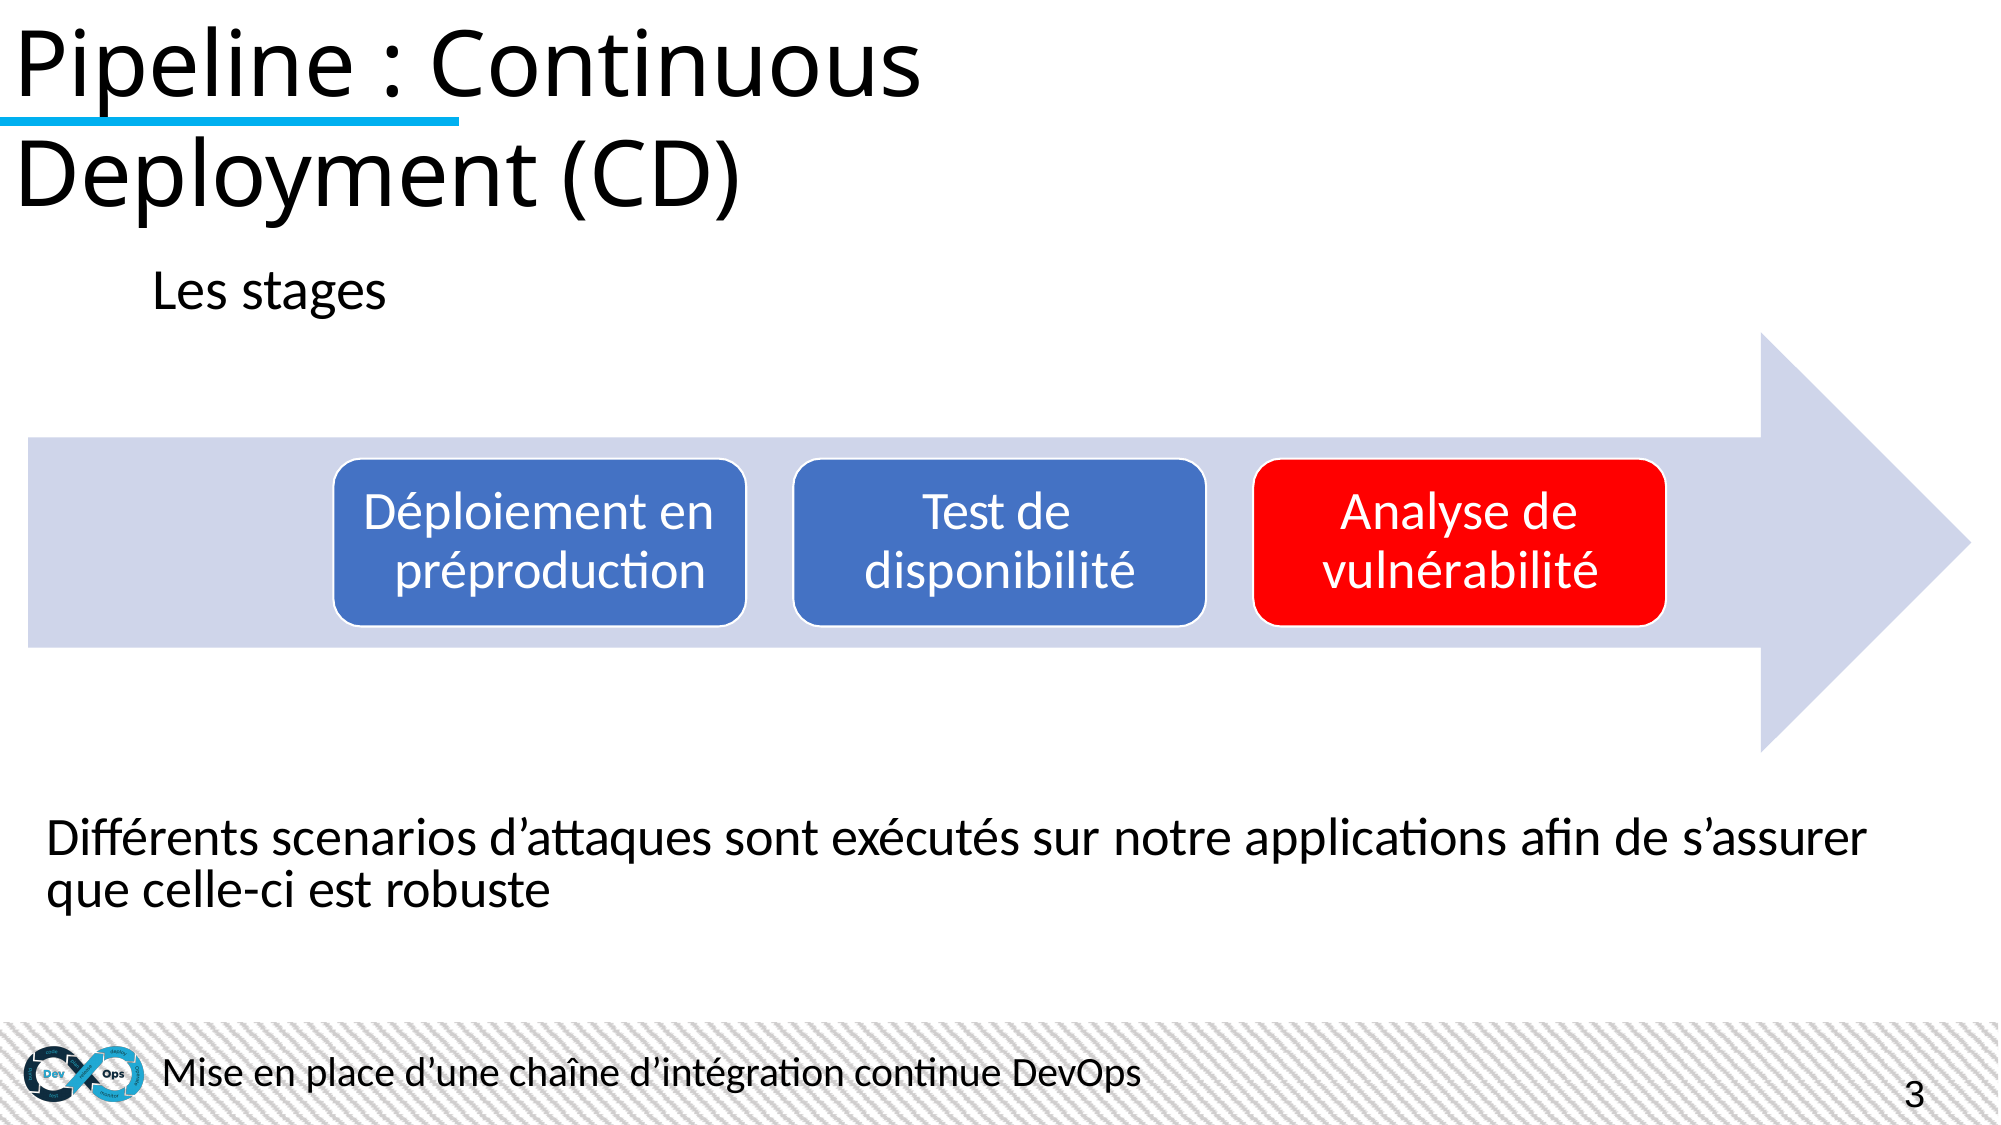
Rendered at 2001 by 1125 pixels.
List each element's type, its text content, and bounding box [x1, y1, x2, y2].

text_box Les stages [150, 249, 392, 322]
text_box Test de disponibilité [862, 472, 1137, 600]
text_box [1253, 458, 1667, 627]
text_box [28, 332, 1972, 753]
text_box Différents scenarios d’attaques sont exécutés sur notre applications afin de s’assurer que celle-ci est robuste [44, 799, 1894, 919]
text_box 35 [1889, 1062, 1961, 1125]
text_box [333, 458, 747, 627]
text_box [793, 458, 1207, 627]
text_box Analyse de vulnérabilité [1320, 472, 1630, 600]
text_box [0, 1022, 1999, 1125]
text_box Déploiement en préproduction [361, 472, 719, 600]
text_box Pipeline : Continuous Deployment (CD) [11, 2, 1448, 193]
text_box [21, 1041, 147, 1106]
text_box Mise en place d’une chaîne d’intégration continue DevOps [159, 1044, 1151, 1125]
